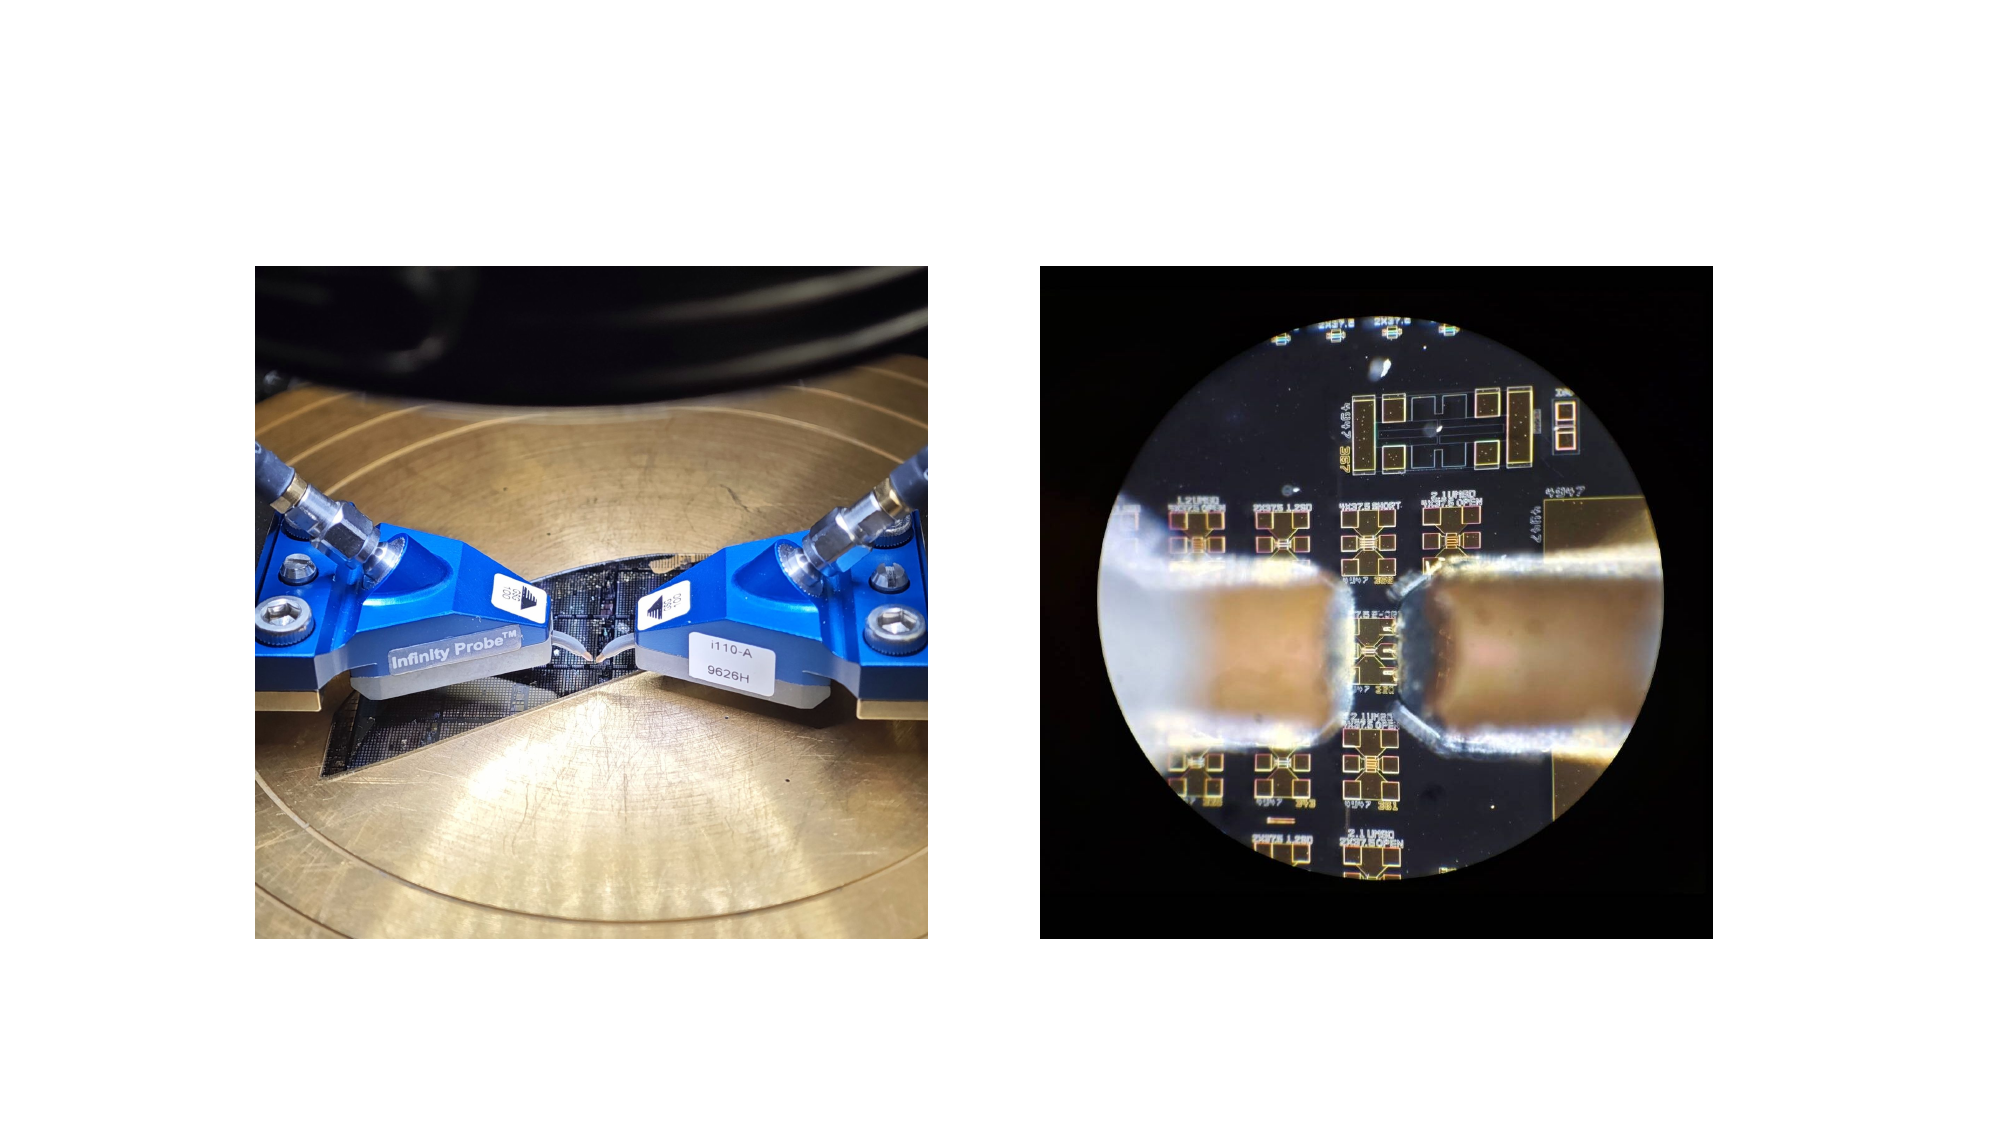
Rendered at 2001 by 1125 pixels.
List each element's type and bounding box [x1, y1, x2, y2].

picture [1039, 266, 1713, 940]
picture [255, 266, 929, 940]
